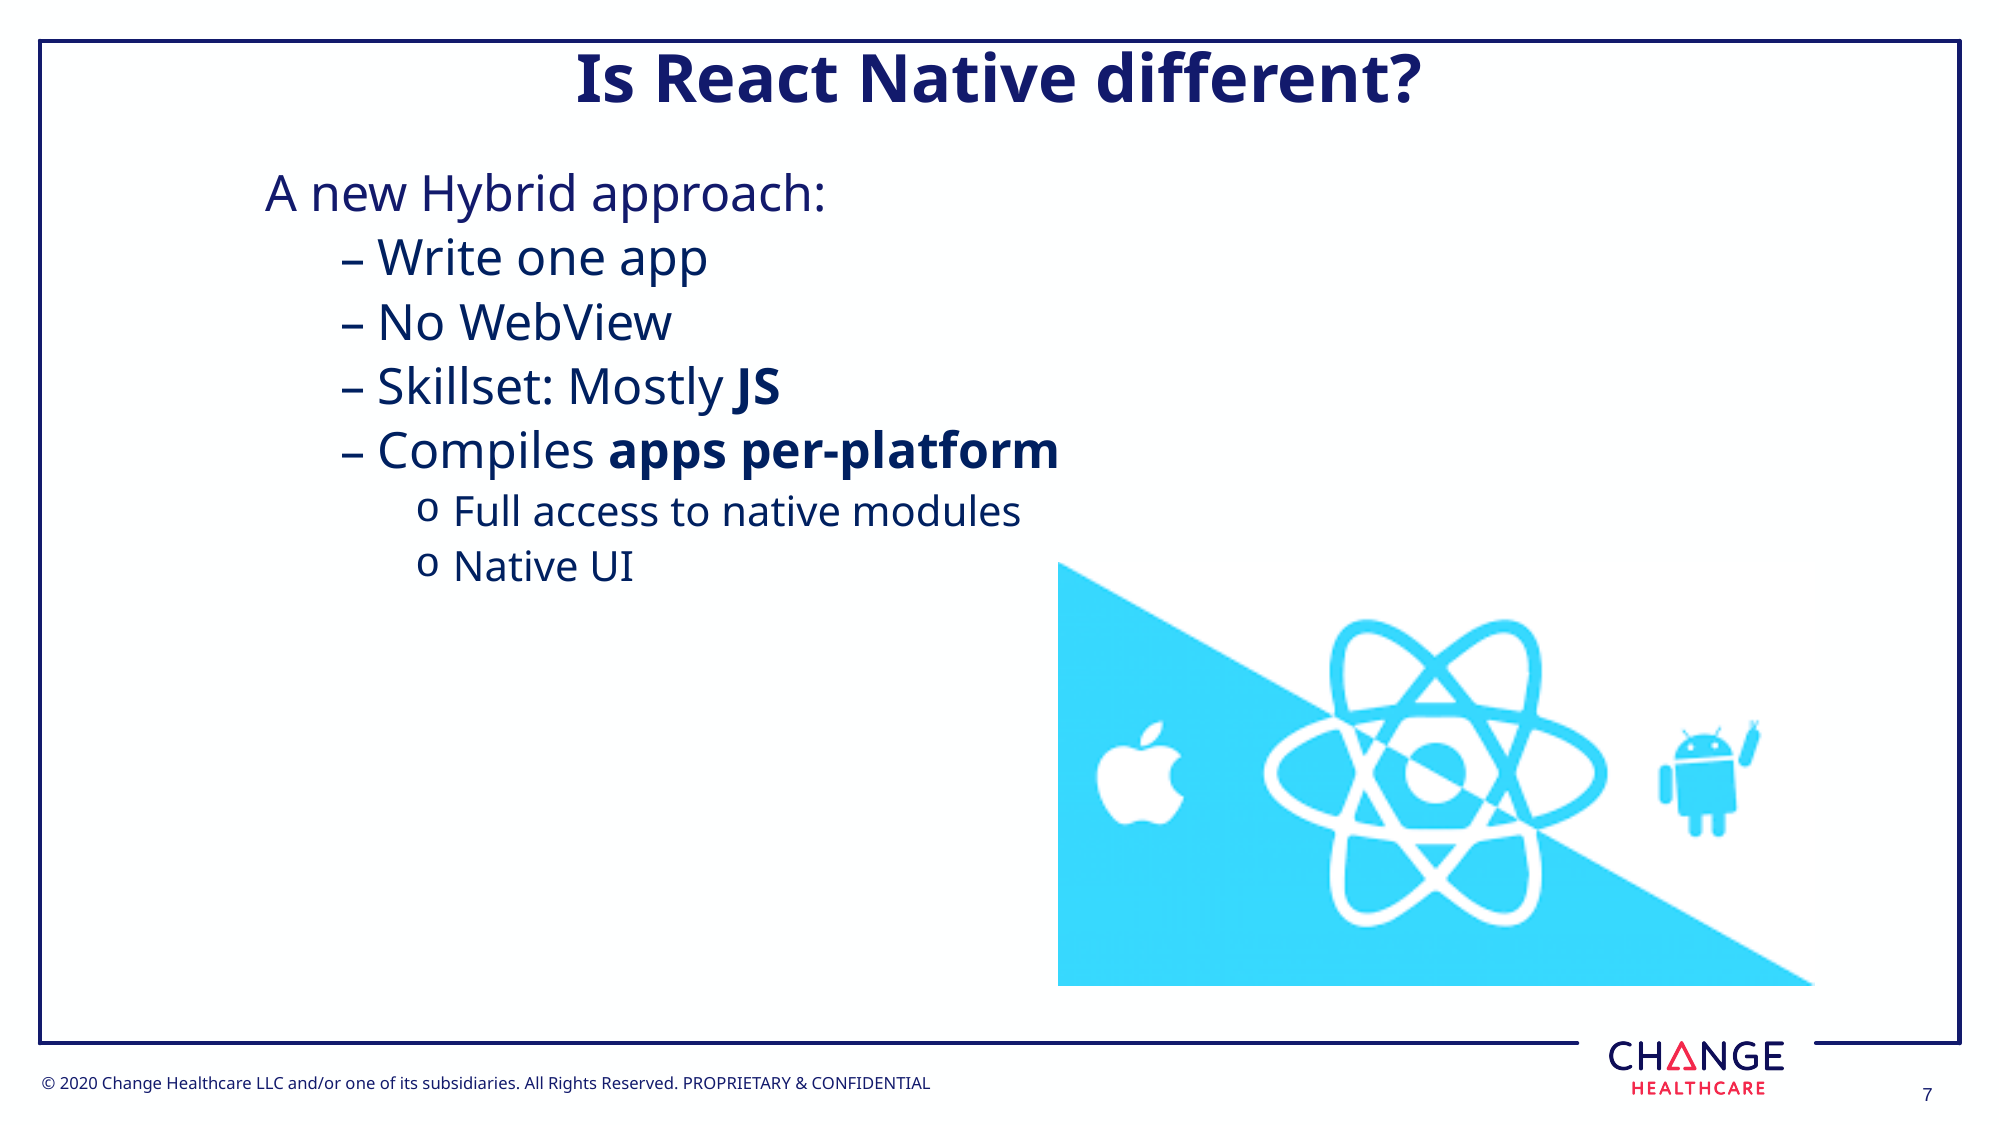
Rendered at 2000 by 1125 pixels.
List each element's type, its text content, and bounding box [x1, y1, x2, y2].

picture [1609, 1041, 1784, 1095]
list A new Hybrid approach: Write one app No WebView Skillset: Mostly JS Compiles apps per-platform Full access to native modules Native UI [250, 160, 1749, 965]
title Is React Native different? [7, 23, 1992, 138]
picture [1058, 562, 1815, 986]
